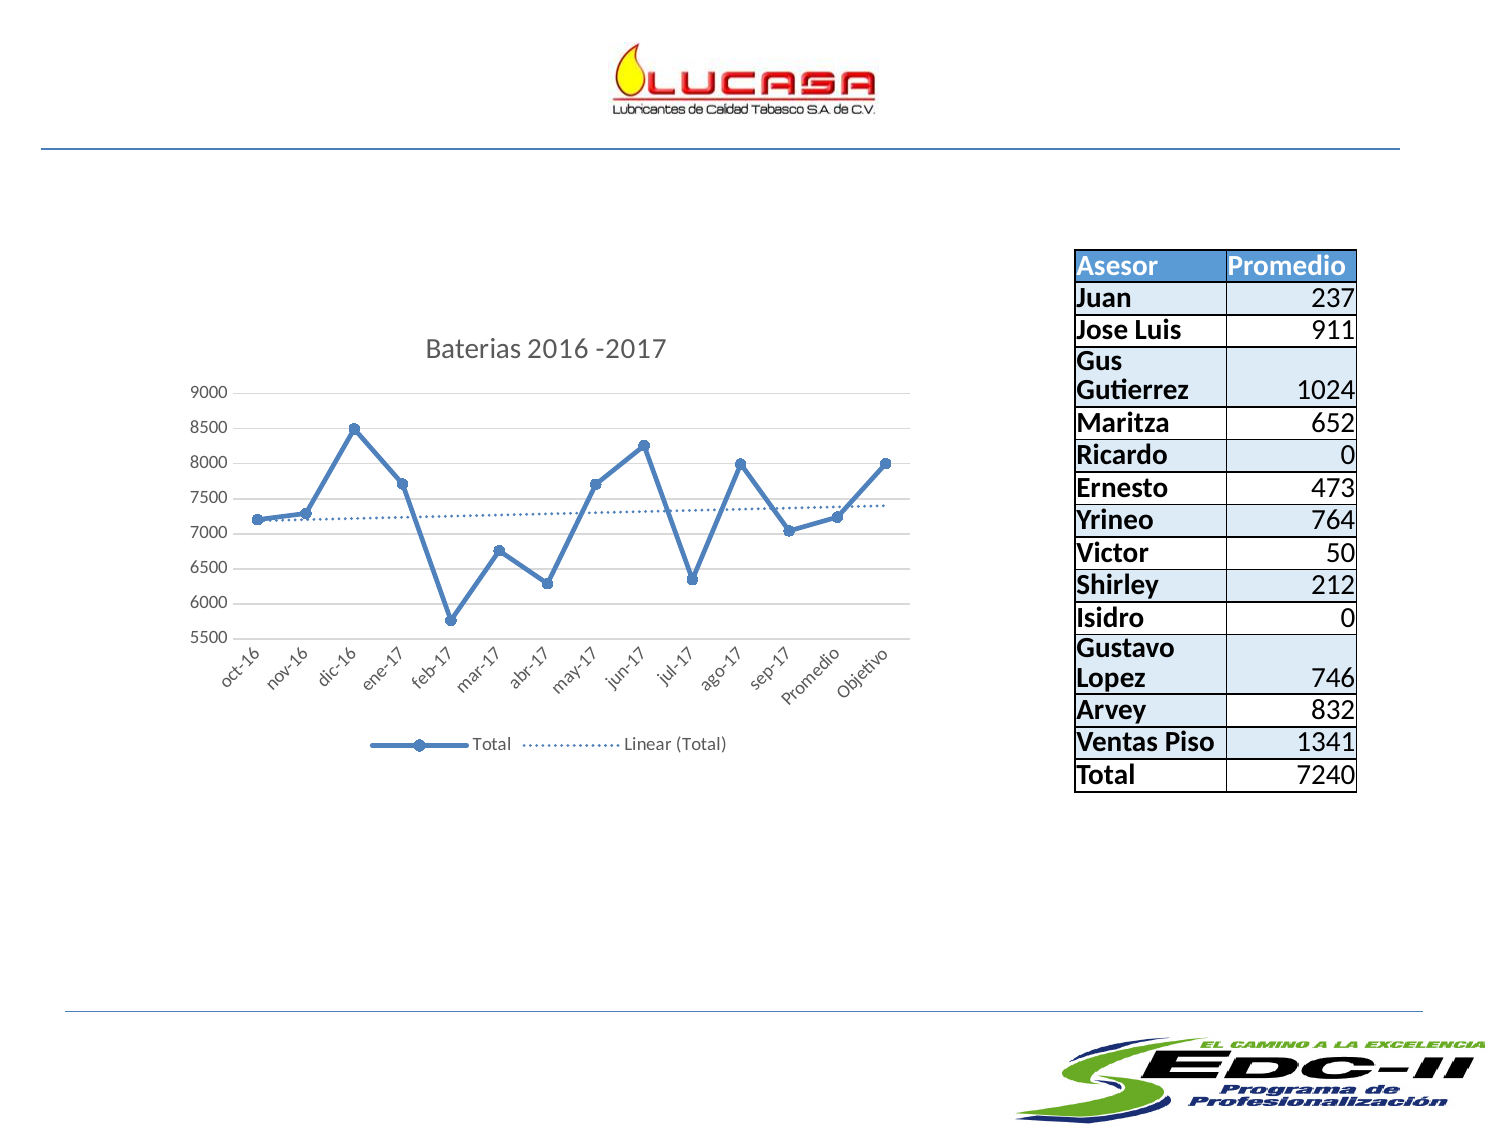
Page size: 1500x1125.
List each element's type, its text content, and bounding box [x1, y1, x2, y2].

table_header Promedio [1227, 251, 1356, 281]
table_cell Ricardo [1076, 440, 1226, 471]
table_cell Total [1076, 760, 1226, 791]
table_cell 473 [1227, 473, 1356, 504]
table_cell Arvey [1076, 695, 1226, 726]
table_cell 1024 [1227, 348, 1356, 406]
table_cell 212 [1227, 570, 1356, 601]
picture [607, 42, 880, 121]
chart [174, 310, 926, 762]
table_cell 7240 [1227, 760, 1356, 791]
table_cell 1341 [1227, 728, 1356, 758]
table_cell Gustavo Lopez [1076, 635, 1226, 693]
picture [1003, 1030, 1500, 1125]
table_cell 832 [1227, 695, 1356, 726]
table_cell 237 [1227, 283, 1356, 314]
table_cell Jose Luis [1076, 316, 1226, 346]
table_cell Ernesto [1076, 473, 1226, 504]
table_cell Isidro [1076, 603, 1226, 634]
table_cell Victor [1076, 538, 1226, 569]
subtitle [53, 302, 1424, 953]
table_cell Shirley [1076, 570, 1226, 601]
table_cell 652 [1227, 408, 1356, 439]
table_cell 0 [1227, 603, 1356, 634]
table_cell 50 [1227, 538, 1356, 569]
table_cell 764 [1227, 505, 1356, 536]
table_cell 0 [1227, 440, 1356, 471]
table_cell Gus Gutierrez [1076, 348, 1226, 406]
table_cell Yrineo [1076, 505, 1226, 536]
table_cell 746 [1227, 635, 1356, 693]
table_cell 911 [1227, 316, 1356, 346]
table_cell Juan [1076, 283, 1226, 314]
table_cell Ventas Piso [1076, 728, 1226, 758]
table_header Asesor [1076, 251, 1226, 281]
table_cell Maritza [1076, 408, 1226, 439]
